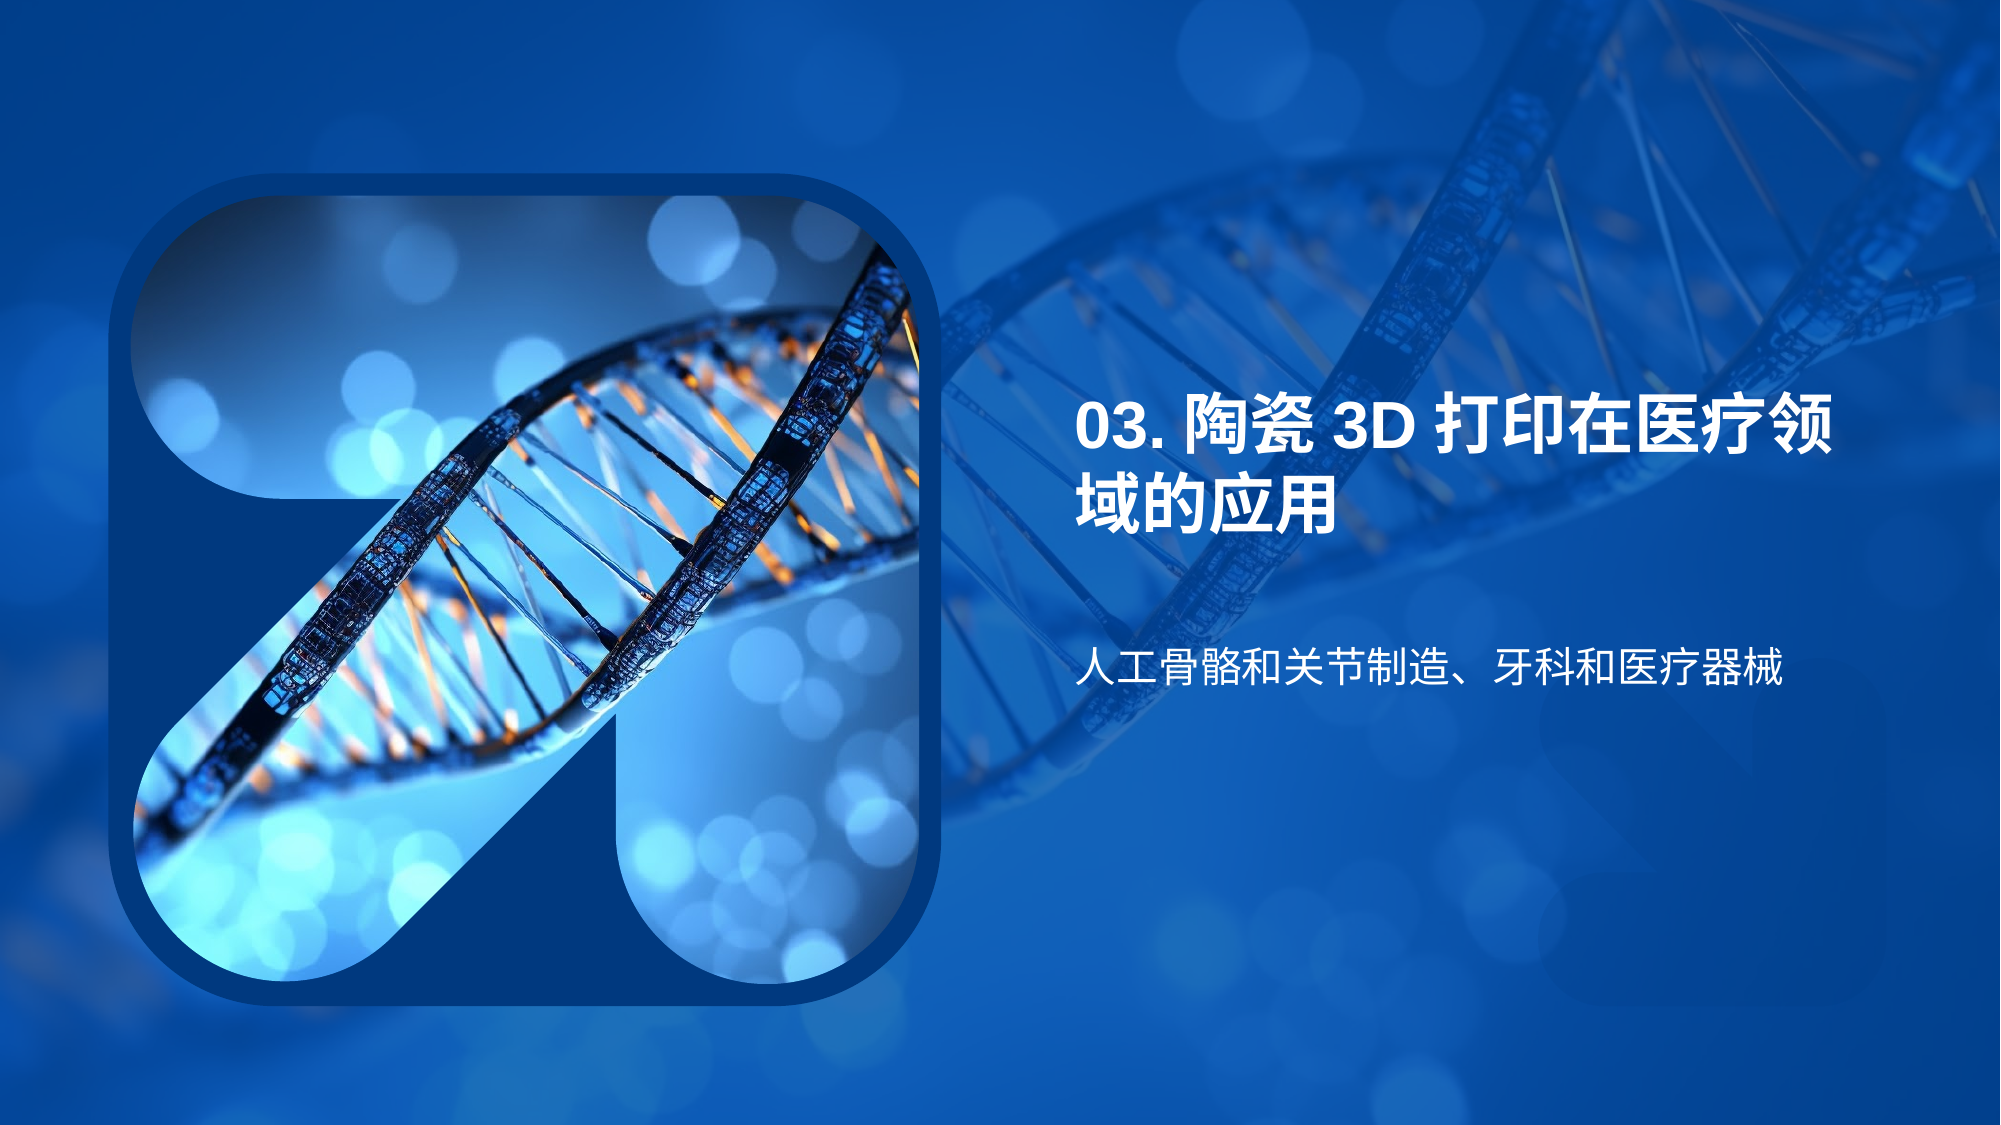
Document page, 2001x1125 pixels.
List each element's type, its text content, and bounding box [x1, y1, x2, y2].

list 人工骨骼和关节制造、牙科和医疗器械 [1059, 623, 1891, 1012]
title 03.陶瓷3D打印在医疗领域的应用 [1059, 343, 1891, 550]
picture [130, 195, 920, 984]
